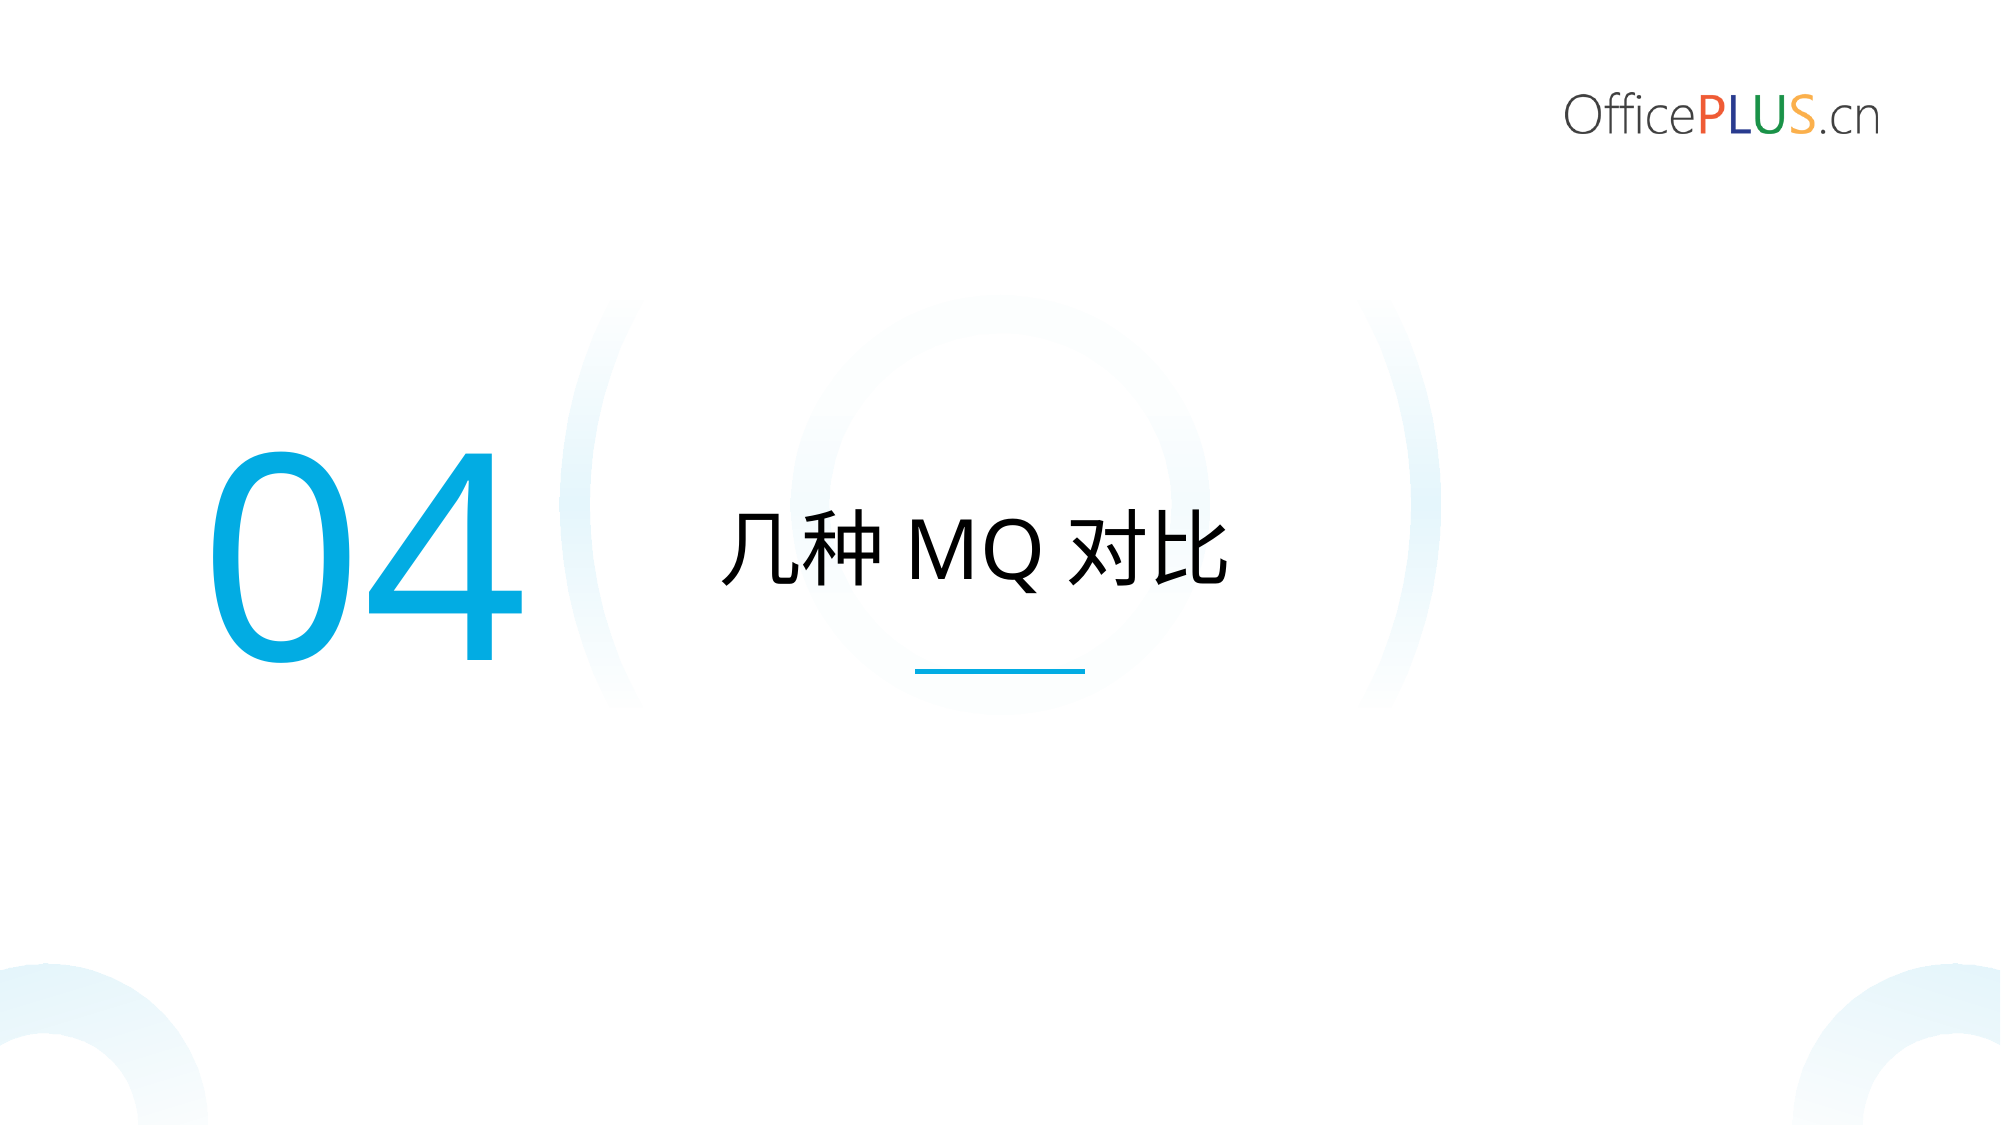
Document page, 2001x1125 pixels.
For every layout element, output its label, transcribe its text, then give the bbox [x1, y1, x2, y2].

text_box 04 [184, 365, 544, 726]
text_box 几种MQ对比 [685, 489, 1265, 604]
picture [1565, 92, 1878, 134]
